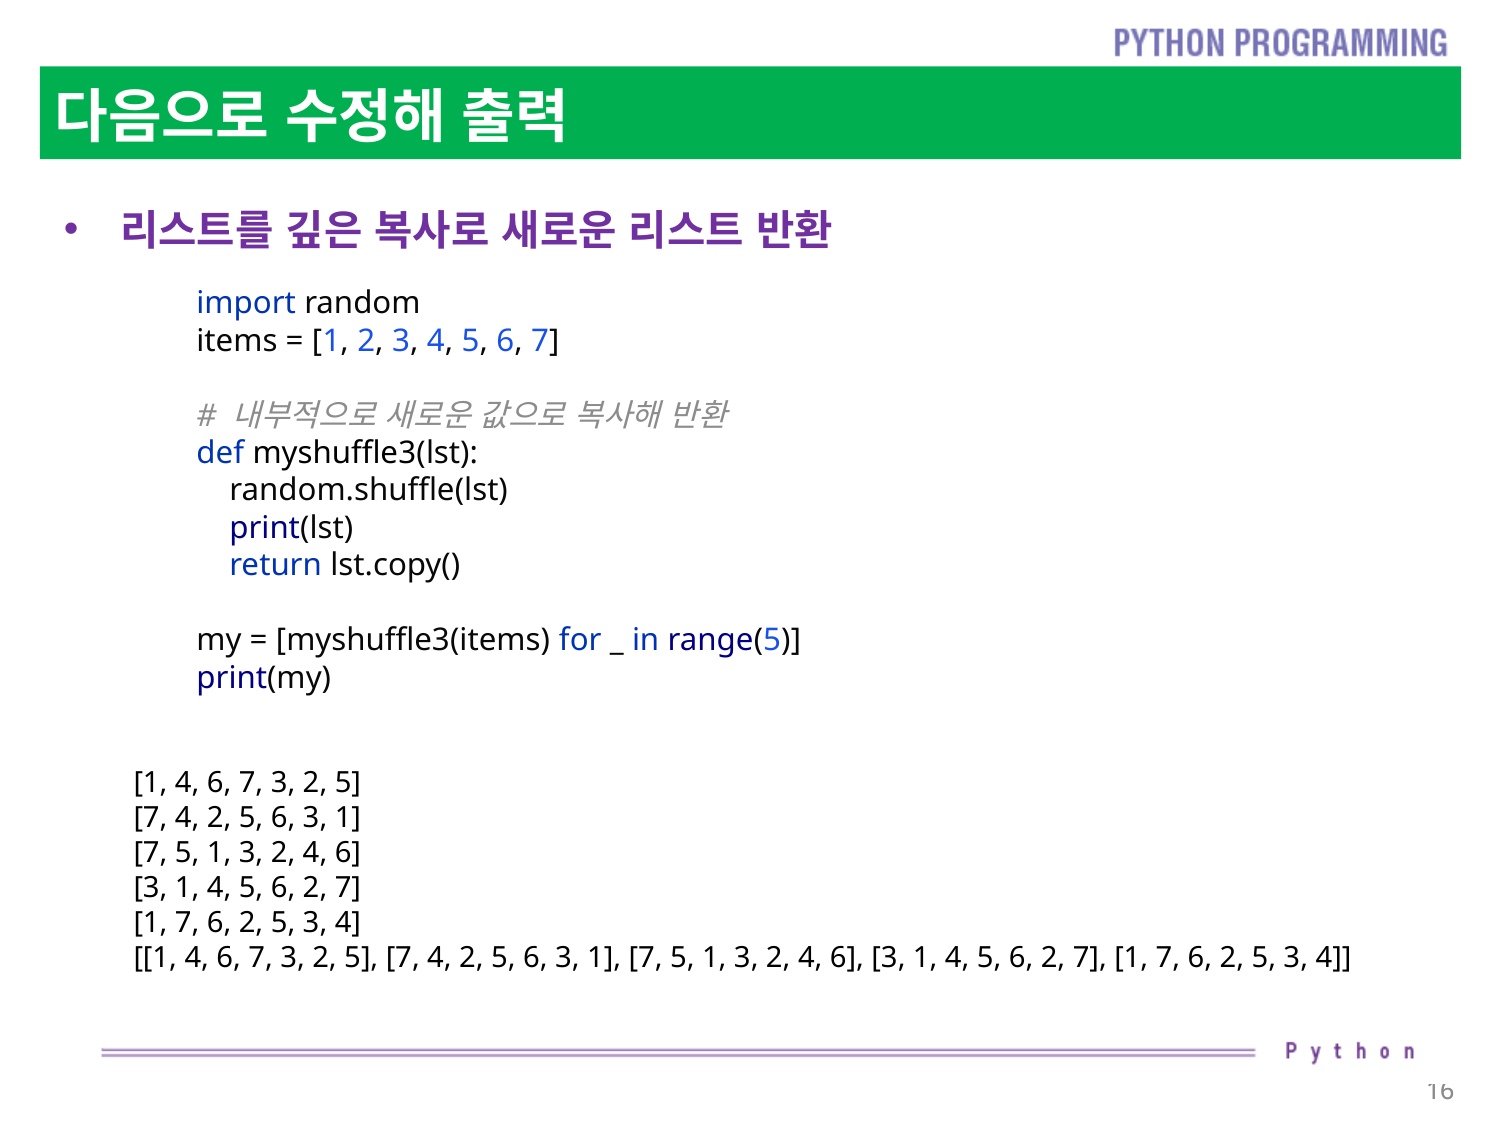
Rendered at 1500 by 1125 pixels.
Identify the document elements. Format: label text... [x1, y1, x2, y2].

picture [18, 1020, 1483, 1084]
text_box [1, 4, 6, 7, 3, 2, 5] [7, 4, 2, 5, 6, 3, 1] [7, 5, 1, 3, 2, 4, 6] [3, 1, 4, 5, 6, 2, 7] [1, 7, 6, 2, 5, 3, 4] [[1, 4, 6, 7, 3, 2, 5], [7, 4, 2, 5, 6, 3, 1], [7, 5, 1, 3, 2, 4, 6], [3, 1, 4, 5, 6, 2, 7], [1, 7, 6, 2, 5, 3, 4]] [118, 755, 1444, 981]
text_box import random items = [1, 2, 3, 4, 5, 6, 7] # 내부적으로 새로운 값으로 복사해 반환 def myshuffle3(lst): random.shuffle(lst) print(lst) return lst.copy() my = [myshuffle3(items) for _ in range(5)] print(my) [181, 274, 1007, 702]
slide_number 16 [1119, 1071, 1470, 1112]
picture [1106, 13, 1462, 66]
title 다음으로 수정해 출력 [39, 76, 1444, 152]
list 리스트를 깊은 복사로 새로운 리스트 반환 [48, 195, 1461, 1041]
